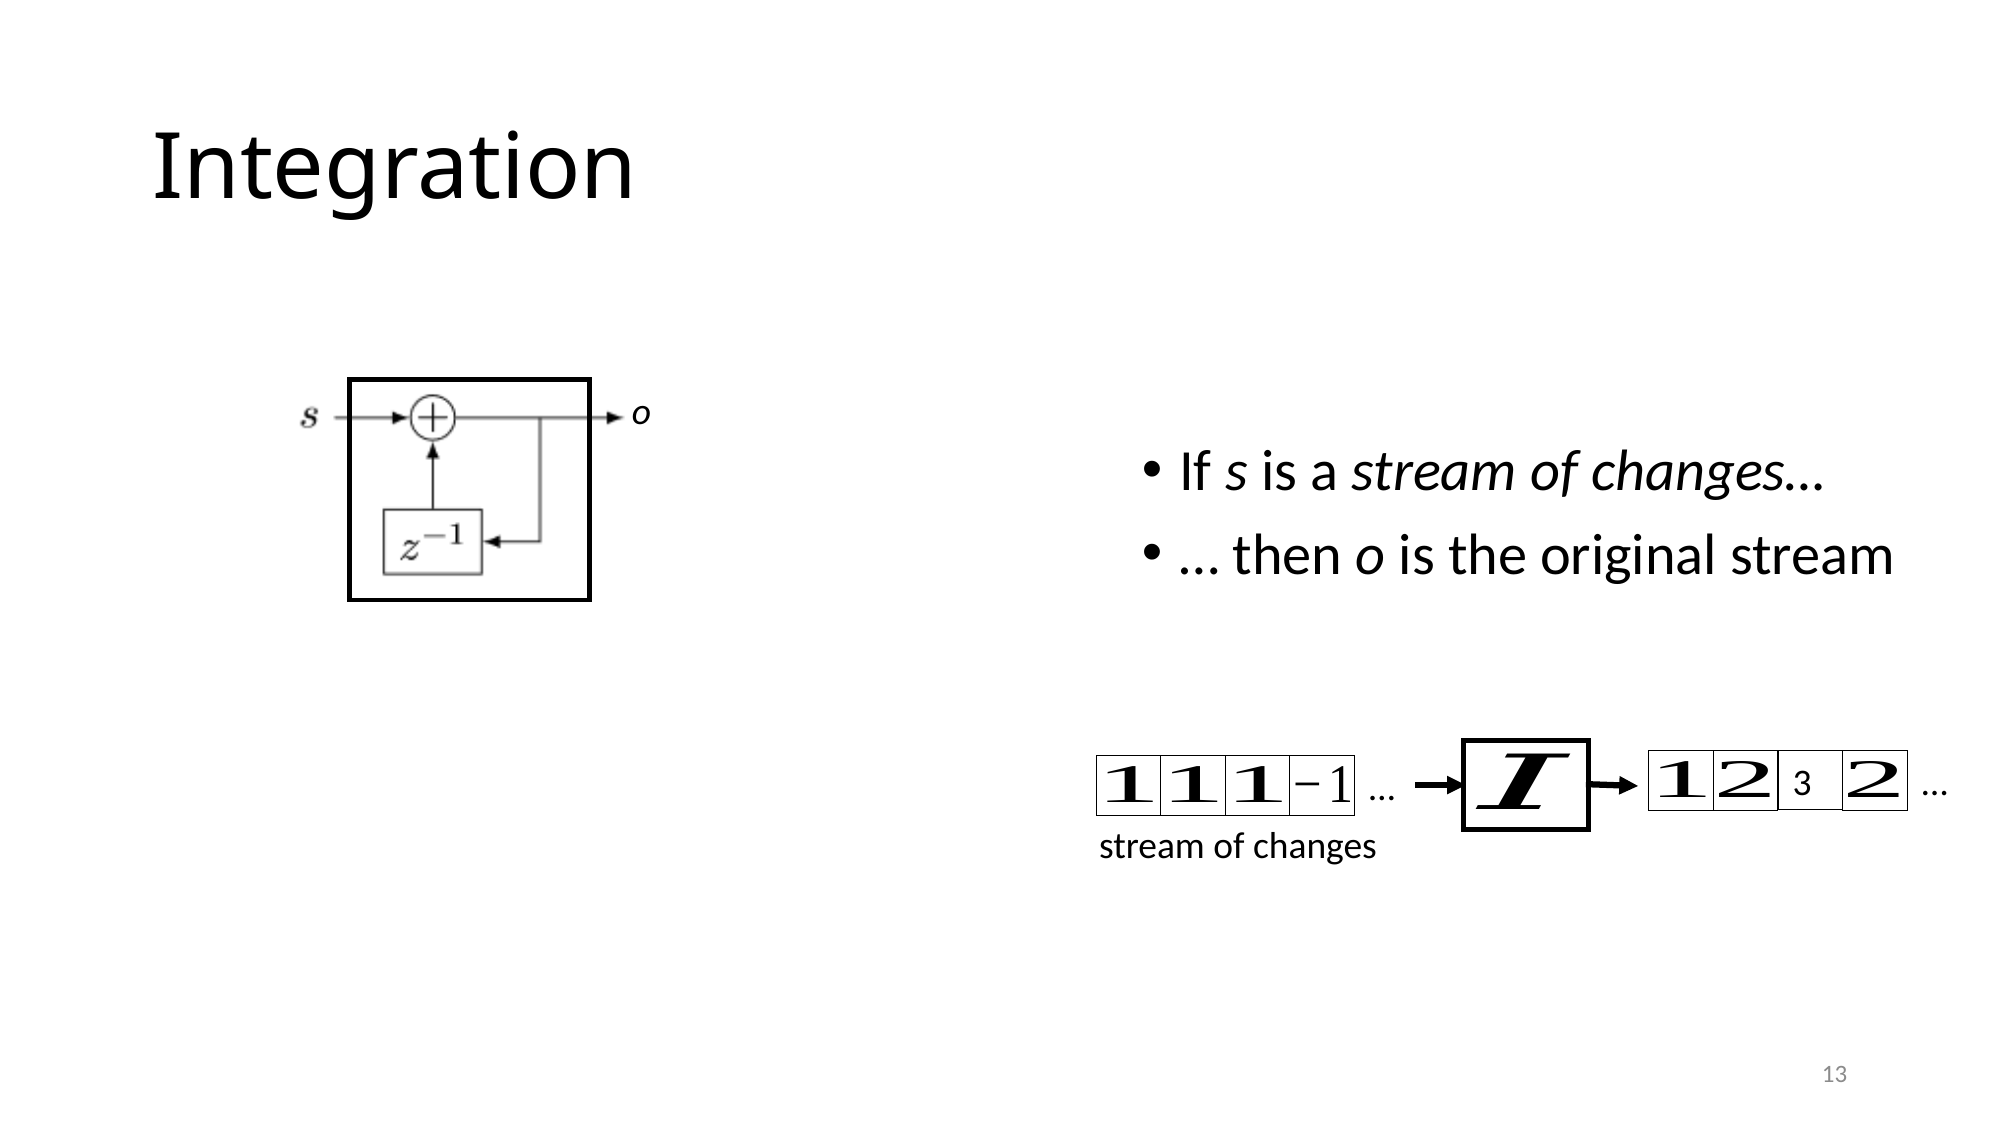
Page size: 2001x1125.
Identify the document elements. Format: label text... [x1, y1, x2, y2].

text_box If s is a stream of changes… … then o is the original stream [1126, 432, 1940, 647]
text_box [1095, 755, 1419, 816]
text_box [348, 379, 591, 387]
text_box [1648, 750, 1972, 811]
text_box o [617, 379, 664, 440]
text_box stream of changes [1084, 814, 1393, 874]
picture [281, 387, 627, 590]
text_box [348, 590, 591, 601]
title Integration [137, 59, 1863, 278]
slide_number 13 [1798, 1042, 1863, 1103]
